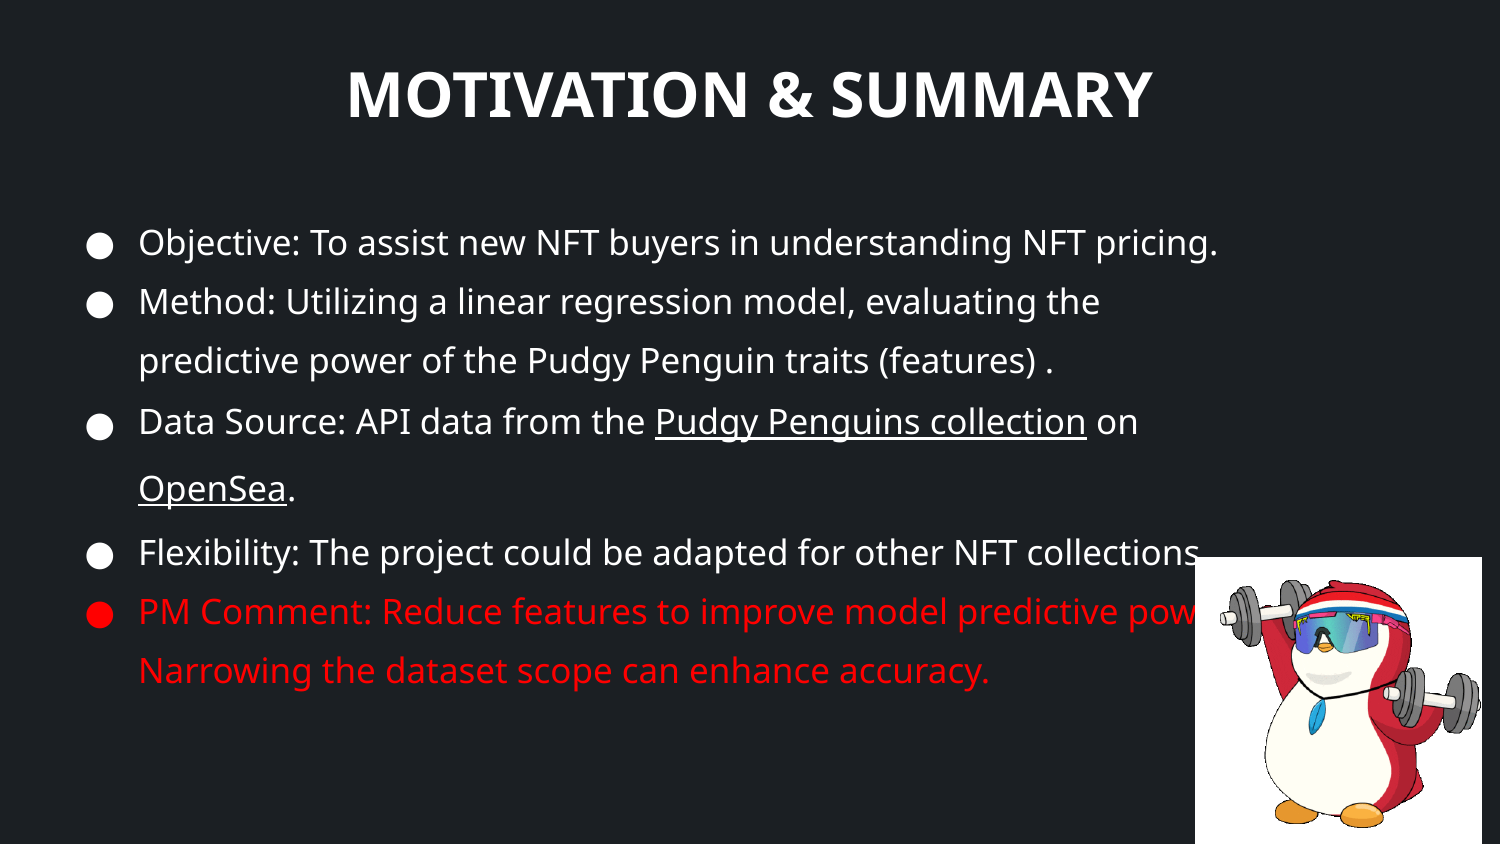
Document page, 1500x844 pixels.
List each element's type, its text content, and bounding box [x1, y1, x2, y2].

list Objective: To assist new NFT buyers in understanding NFT pricing. Method: Utilizing a linear regression model, evaluating the predictive power of the Pudgy Penguin traits (features) . Data Source: API data from the Pudgy Penguins collection on OpenSea. Flexibility: The project could be adapted for other NFT collections. PM Comment: Reduce features to improve model predictive power! Narrowing the dataset scope can enhance accuracy. [51, 189, 1265, 810]
text_box MOTIVATION & SUMMARY [0, 0, 1500, 185]
picture [1195, 557, 1483, 844]
